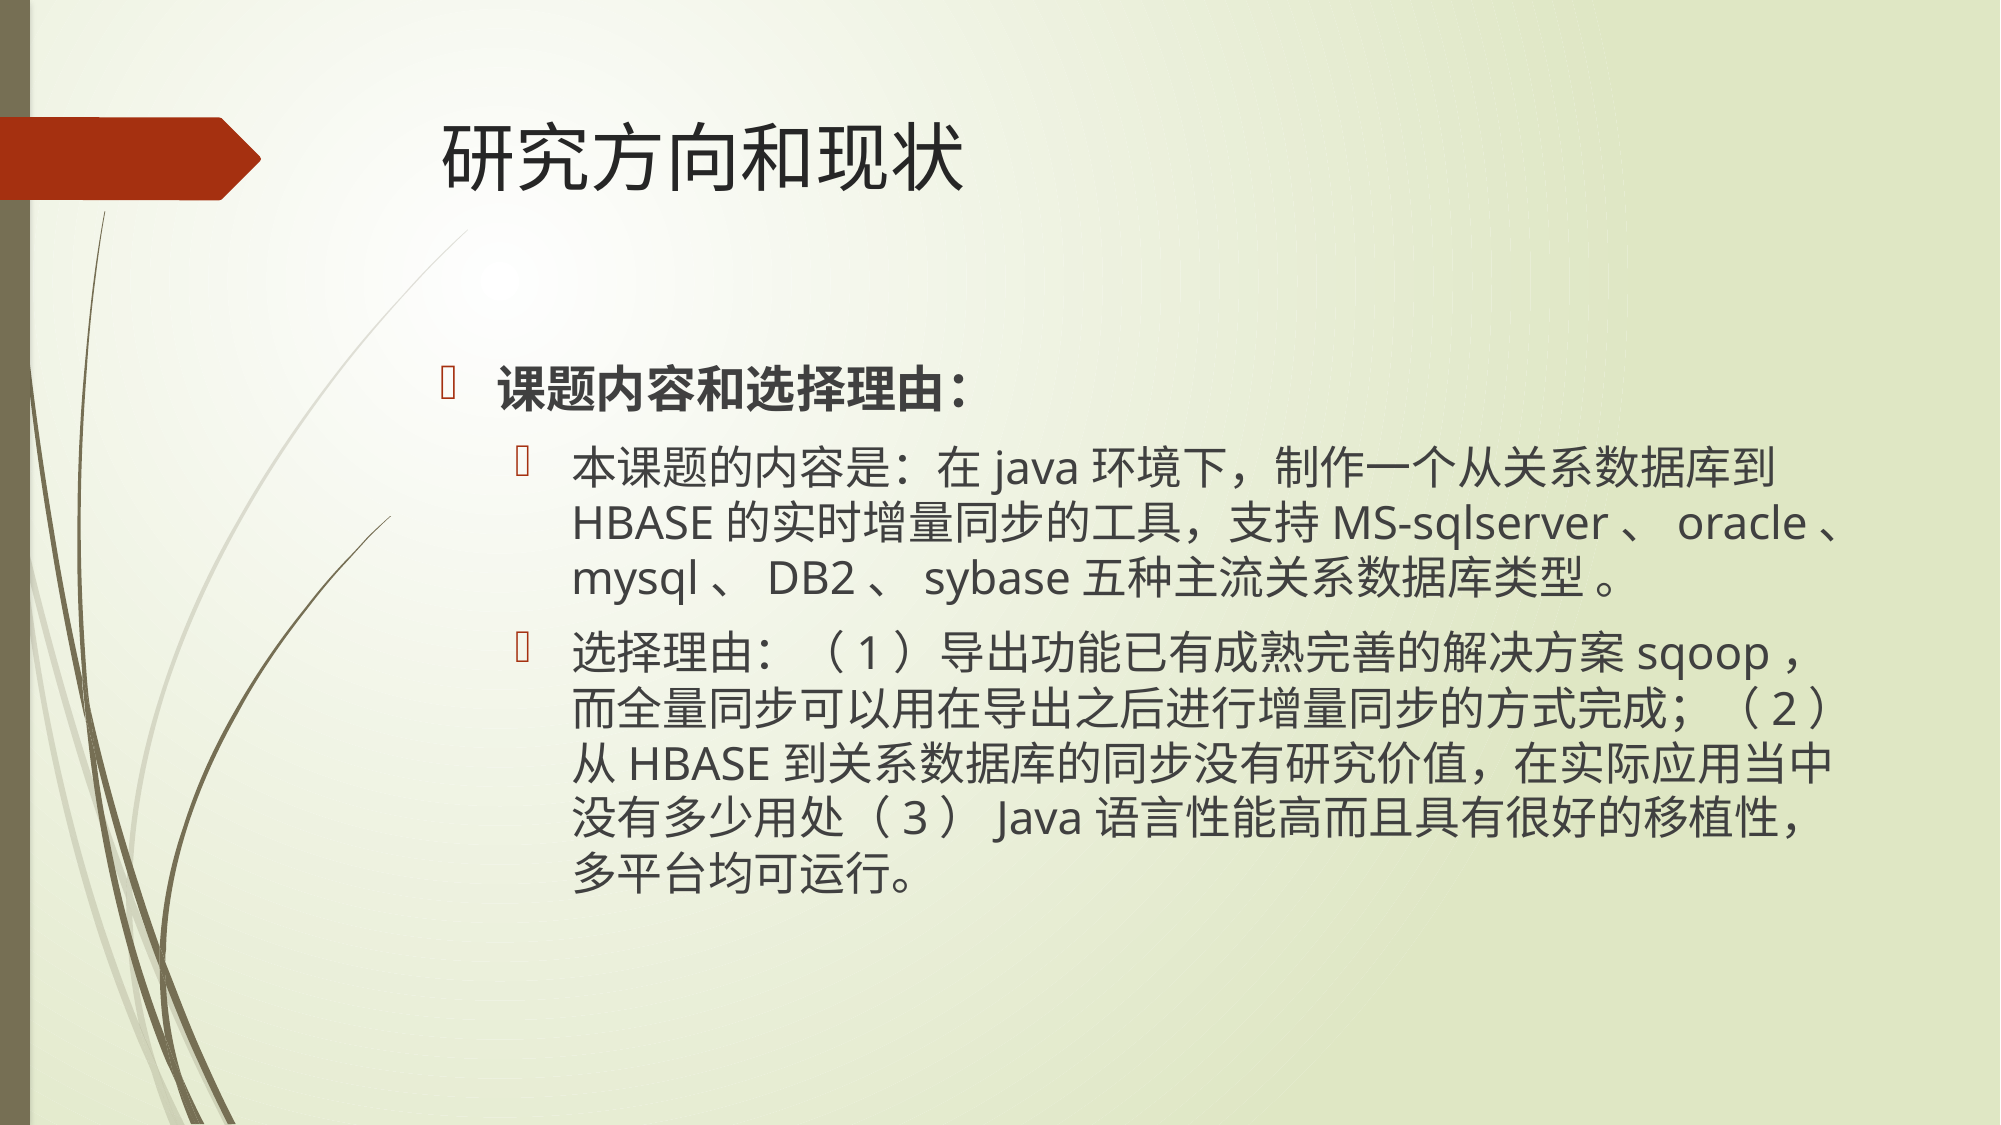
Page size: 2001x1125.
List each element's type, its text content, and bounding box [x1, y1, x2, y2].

list 课题内容和选择理由： 本课题的内容是：在java环境下，制作一个从关系数据库到HBASE的实时增量同步的工具，支持MS-sqlserver、oracle、mysql、DB2、sybase五种主流关系数据库类型 。 选择理由：（1）导出功能已有成熟完善的解决方案sqoop，而全量同步可以用在导出之后进行增量同步的方式完成；（2）从HBASE到关系数据库的同步没有研究价值，在实际应用当中没有多少用处（3）Java语言性能高而且具有很好的移植性，多平台均可运行。 [424, 350, 1888, 970]
title 研究方向和现状 [425, 102, 1888, 313]
